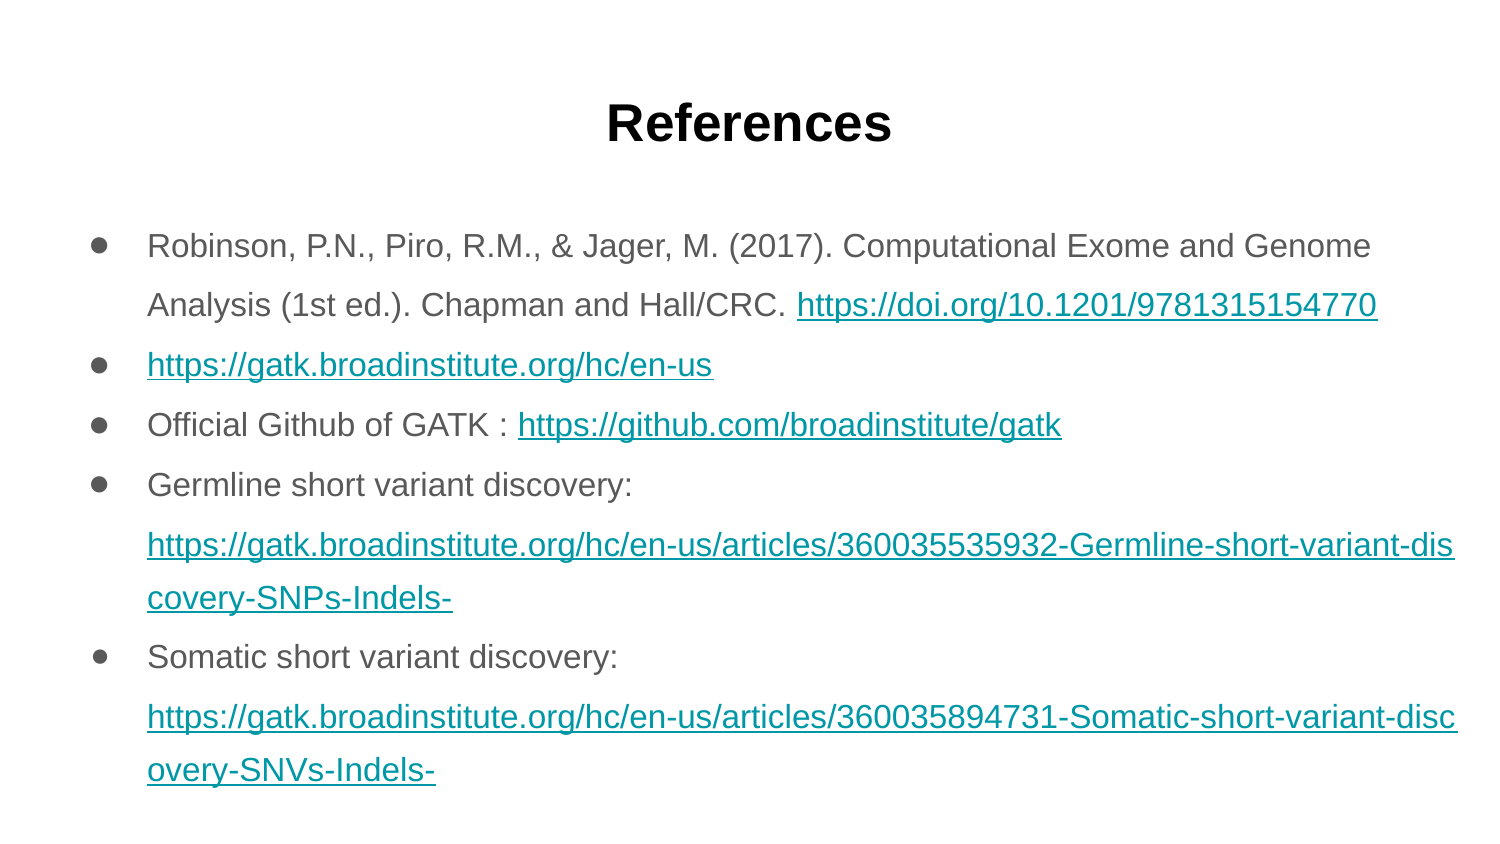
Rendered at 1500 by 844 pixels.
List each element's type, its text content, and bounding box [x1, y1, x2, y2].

title References [51, 72, 1449, 167]
list Robinson, P.N., Piro, R.M., & Jager, M. (2017). Computational Exome and Genome Analysis (1st ed.). Chapman and Hall/CRC. https://doi.org/10.1201/9781315154770 https://gatk.broadinstitute.org/hc/en-us Official Github of GATK : https://github.com/broadinstitute/gatk Germline short variant discovery: https://gatk.broadinstitute.org/hc/en-us/articles/360035535932-Germline-short-variant-discovery-SNPs-Indels- Somatic short variant discovery: https://gatk.broadinstitute.org/hc/en-us/articles/360035894731-Somatic-short-variant-discovery-SNVs-Indels- [51, 189, 1487, 750]
